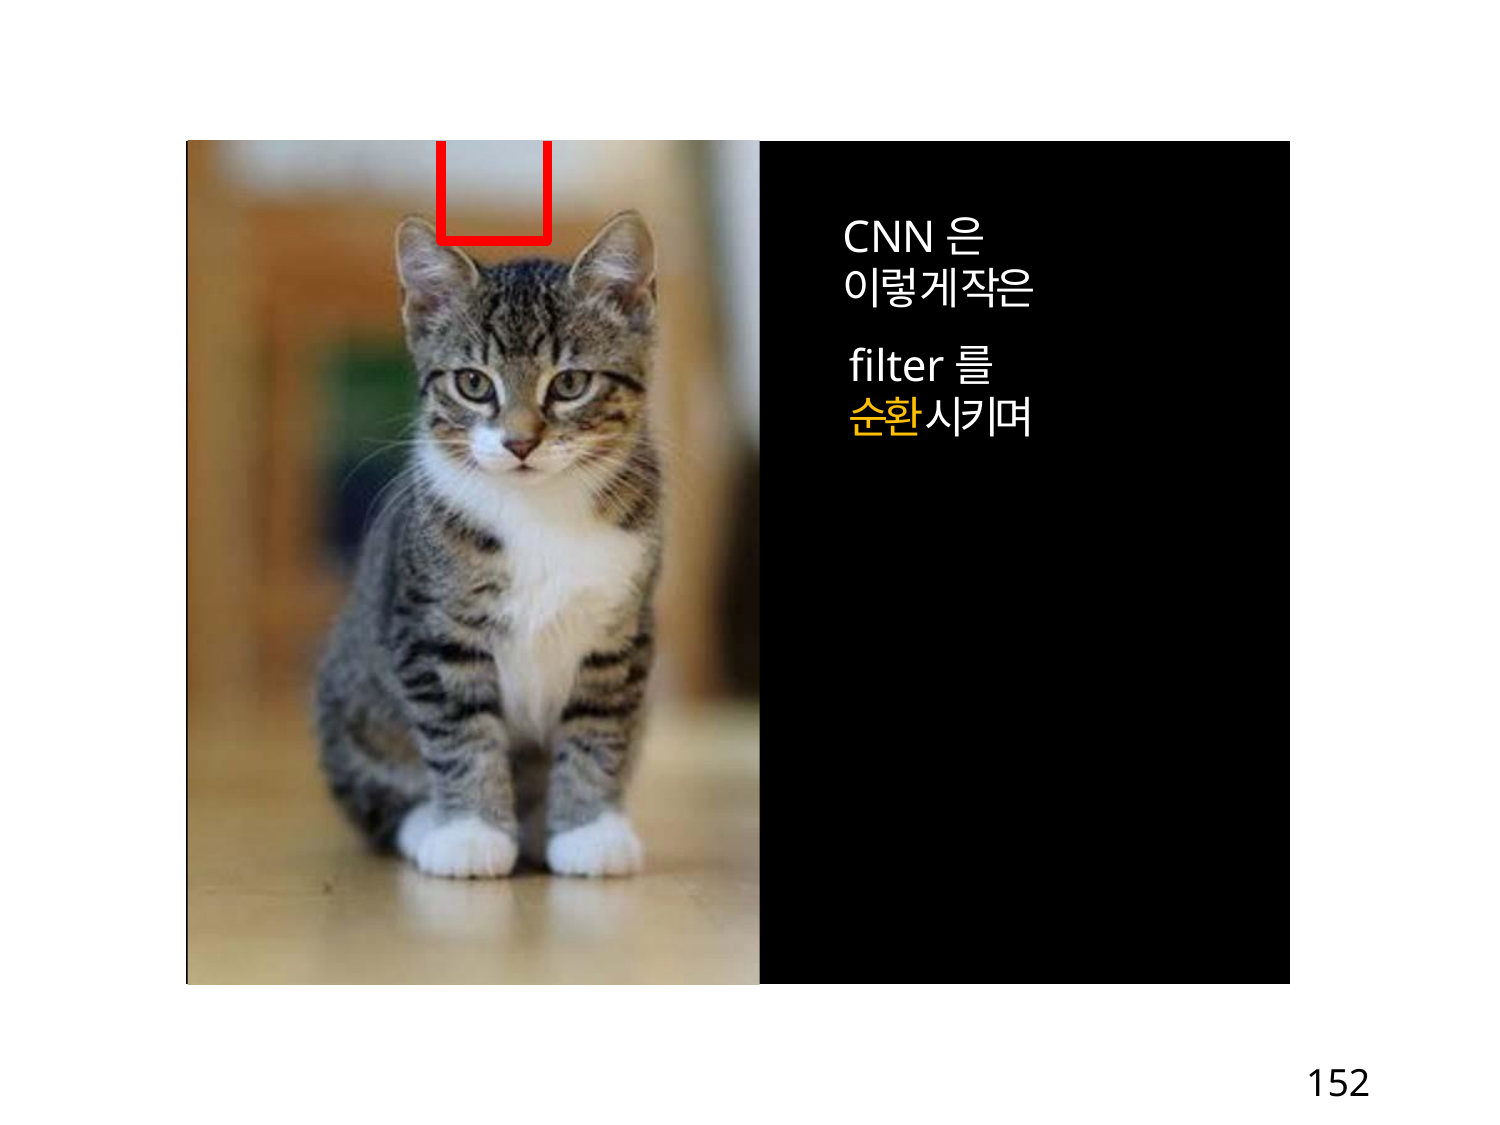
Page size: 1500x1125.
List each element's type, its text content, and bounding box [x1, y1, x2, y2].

text_box [760, 140, 1288, 985]
text_box CNN은 이렇게작은 filter를 순환시키며 [840, 208, 1187, 442]
text_box [187, 140, 760, 985]
text_box [441, 140, 548, 242]
